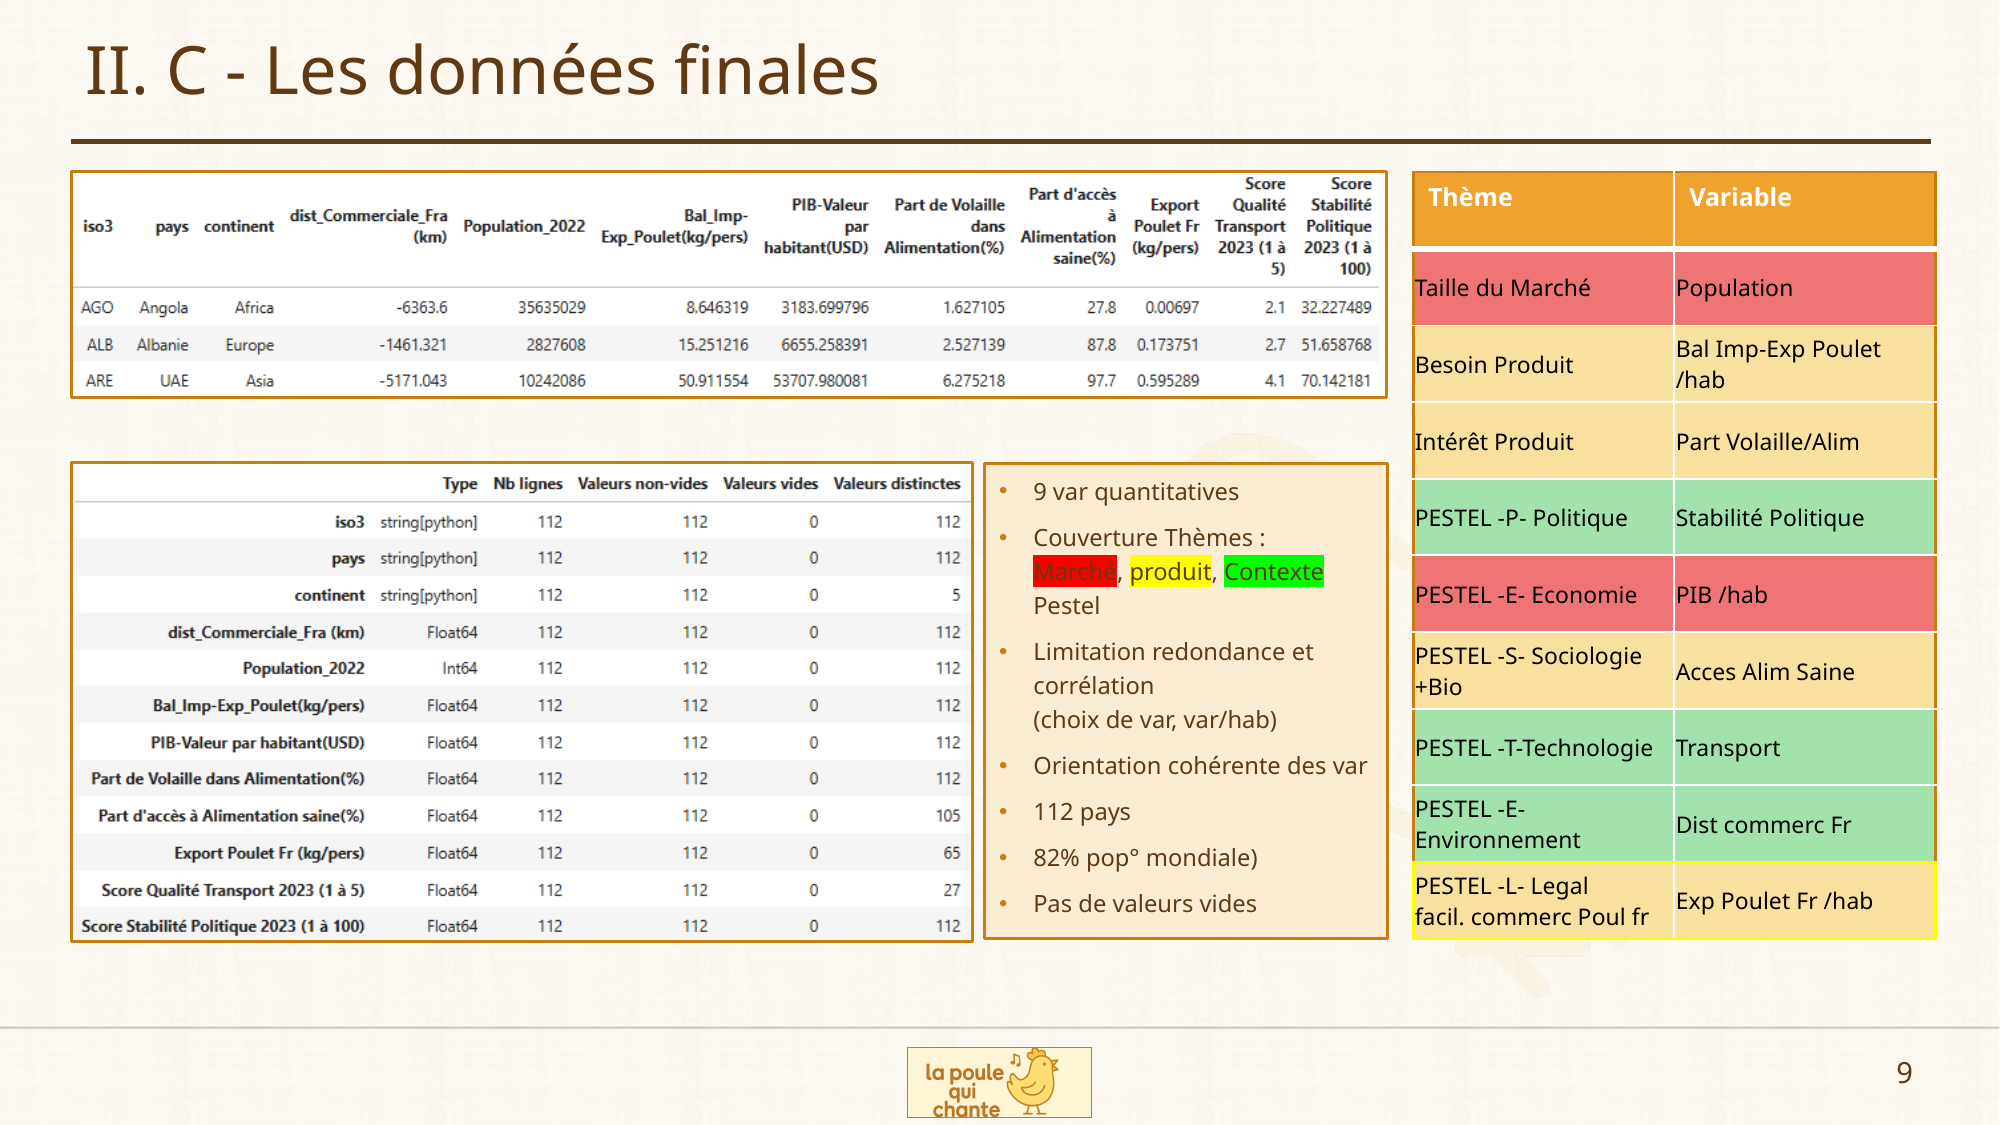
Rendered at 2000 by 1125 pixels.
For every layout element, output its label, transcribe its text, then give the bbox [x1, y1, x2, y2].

table_cell Bal Imp-Exp Poulet /hab [1675, 326, 1934, 401]
table_cell Besoin Produit [1415, 326, 1673, 401]
text_box 9 var quantitatives Couverture Thèmes : Marché, produit, Contexte Pestel Limitation redondance et corrélation (choix de var, var/hab) Orientation cohérente des var 112 pays 82% pop° mondiale) Pas de valeurs vides [984, 463, 1388, 939]
table_cell Exp Poulet Fr /hab [1675, 863, 1934, 937]
table_header Variable [1675, 173, 1934, 246]
table_cell PESTEL -L- Legal facil. commerc Poul fr [1415, 863, 1673, 937]
table_header Thème [1415, 173, 1673, 246]
table_cell Intérêt Produit [1415, 403, 1673, 478]
table_cell PESTEL -E- Environnement [1415, 786, 1673, 861]
picture [72, 172, 1386, 396]
picture [1106, 118, 1951, 1100]
table_cell Dist commerc Fr [1675, 786, 1934, 861]
table_cell Population [1675, 252, 1934, 325]
table_cell PESTEL -P- Politique [1415, 480, 1673, 554]
table_cell Taille du Marché [1415, 252, 1673, 325]
table_cell PESTEL -T-Technologie [1415, 710, 1673, 784]
picture [908, 1048, 1091, 1117]
table_cell PESTEL -S- Sociologie +Bio [1415, 633, 1673, 708]
table_cell PESTEL -E- Economie [1415, 556, 1673, 631]
table_cell Acces Alim Saine [1675, 633, 1934, 708]
table_cell Stabilité Politique [1675, 480, 1934, 554]
slide_number 9 [1795, 1046, 1929, 1114]
table_cell Transport [1675, 710, 1934, 784]
picture [72, 464, 972, 941]
title II. C - Les données finales [70, 29, 1932, 119]
table_cell PIB /hab [1675, 556, 1934, 631]
table_cell Part Volaille/Alim [1675, 403, 1934, 478]
